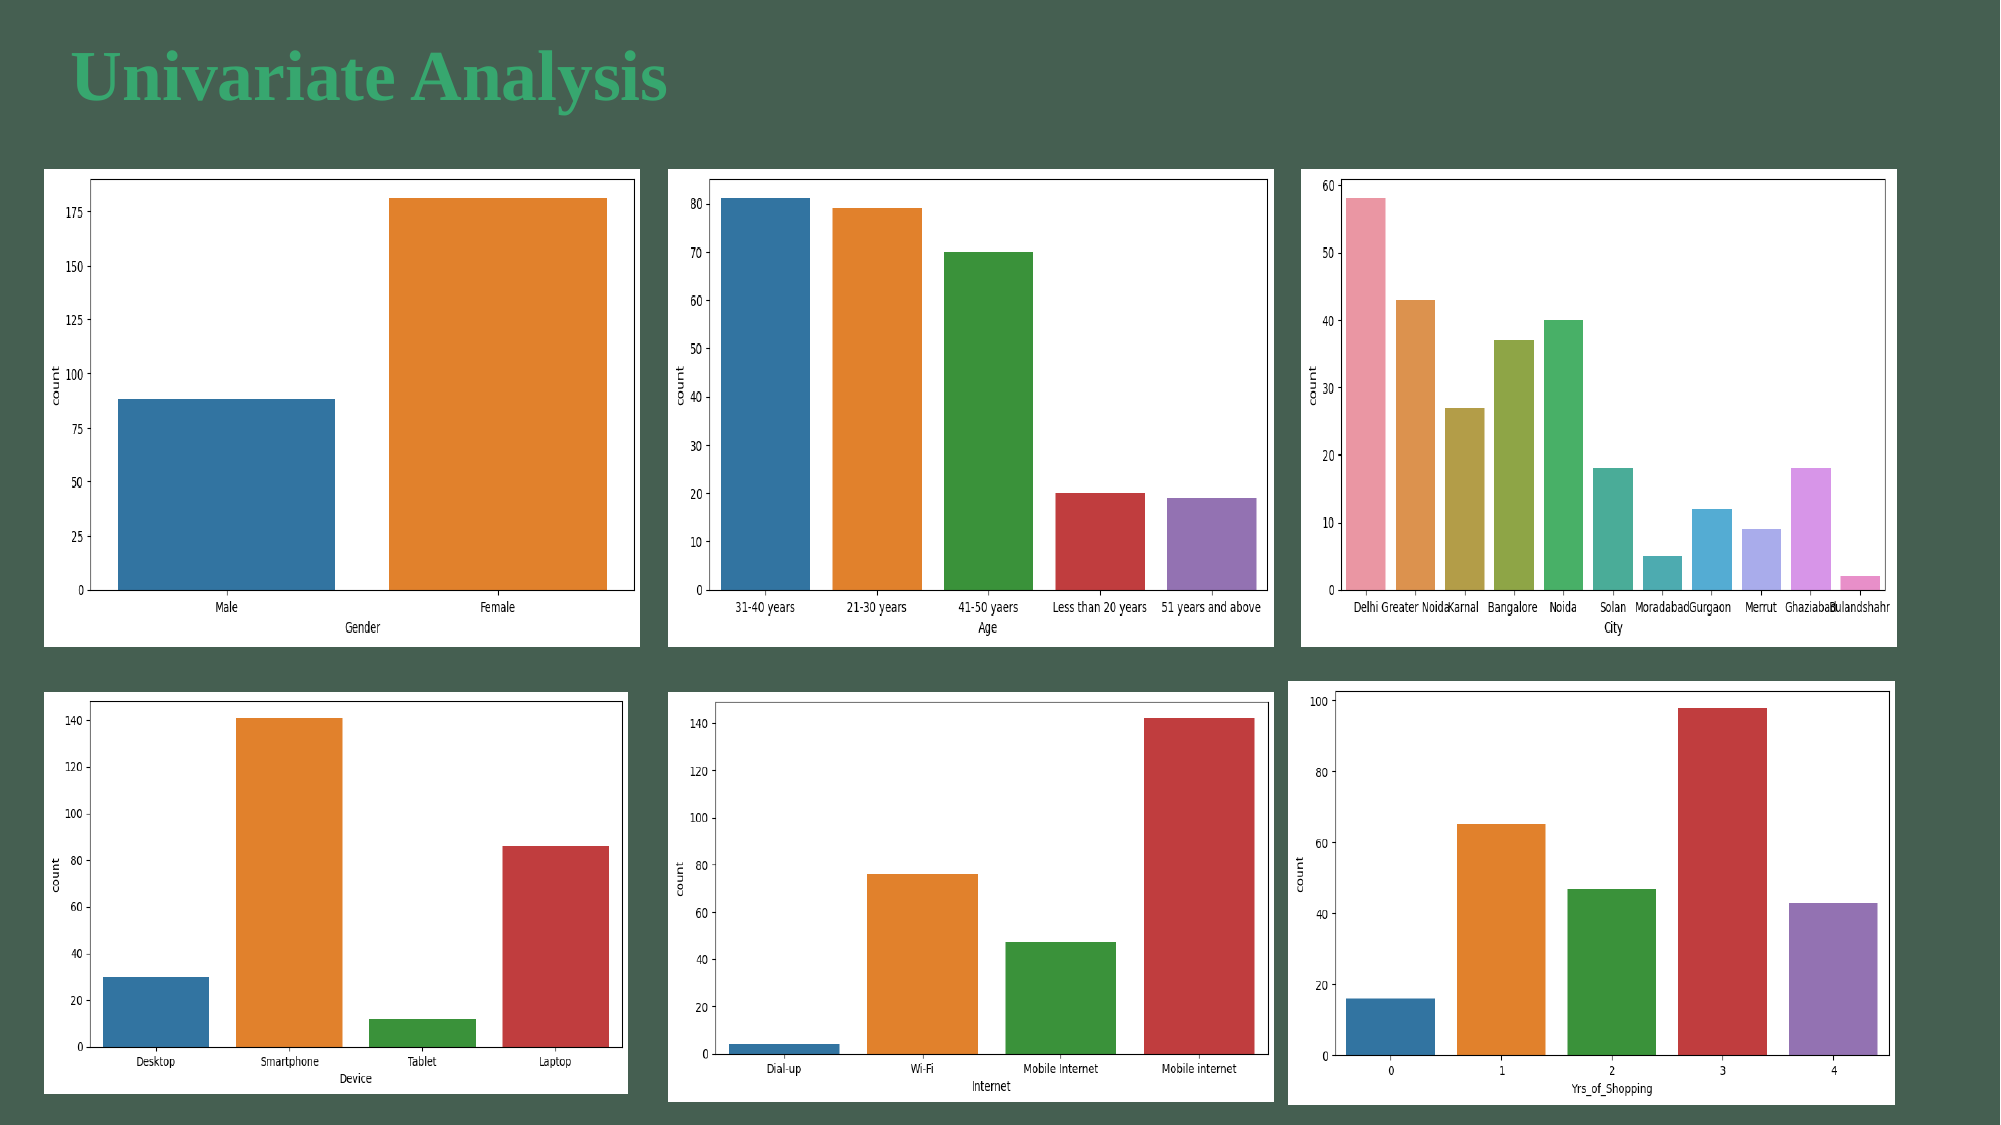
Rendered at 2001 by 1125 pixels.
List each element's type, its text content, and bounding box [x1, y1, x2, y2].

picture [44, 692, 628, 1095]
picture [1288, 681, 1895, 1105]
title Univariate Analysis [55, 30, 833, 124]
picture [1301, 169, 1897, 648]
picture [44, 169, 640, 648]
picture [667, 169, 1274, 648]
picture [667, 692, 1274, 1102]
